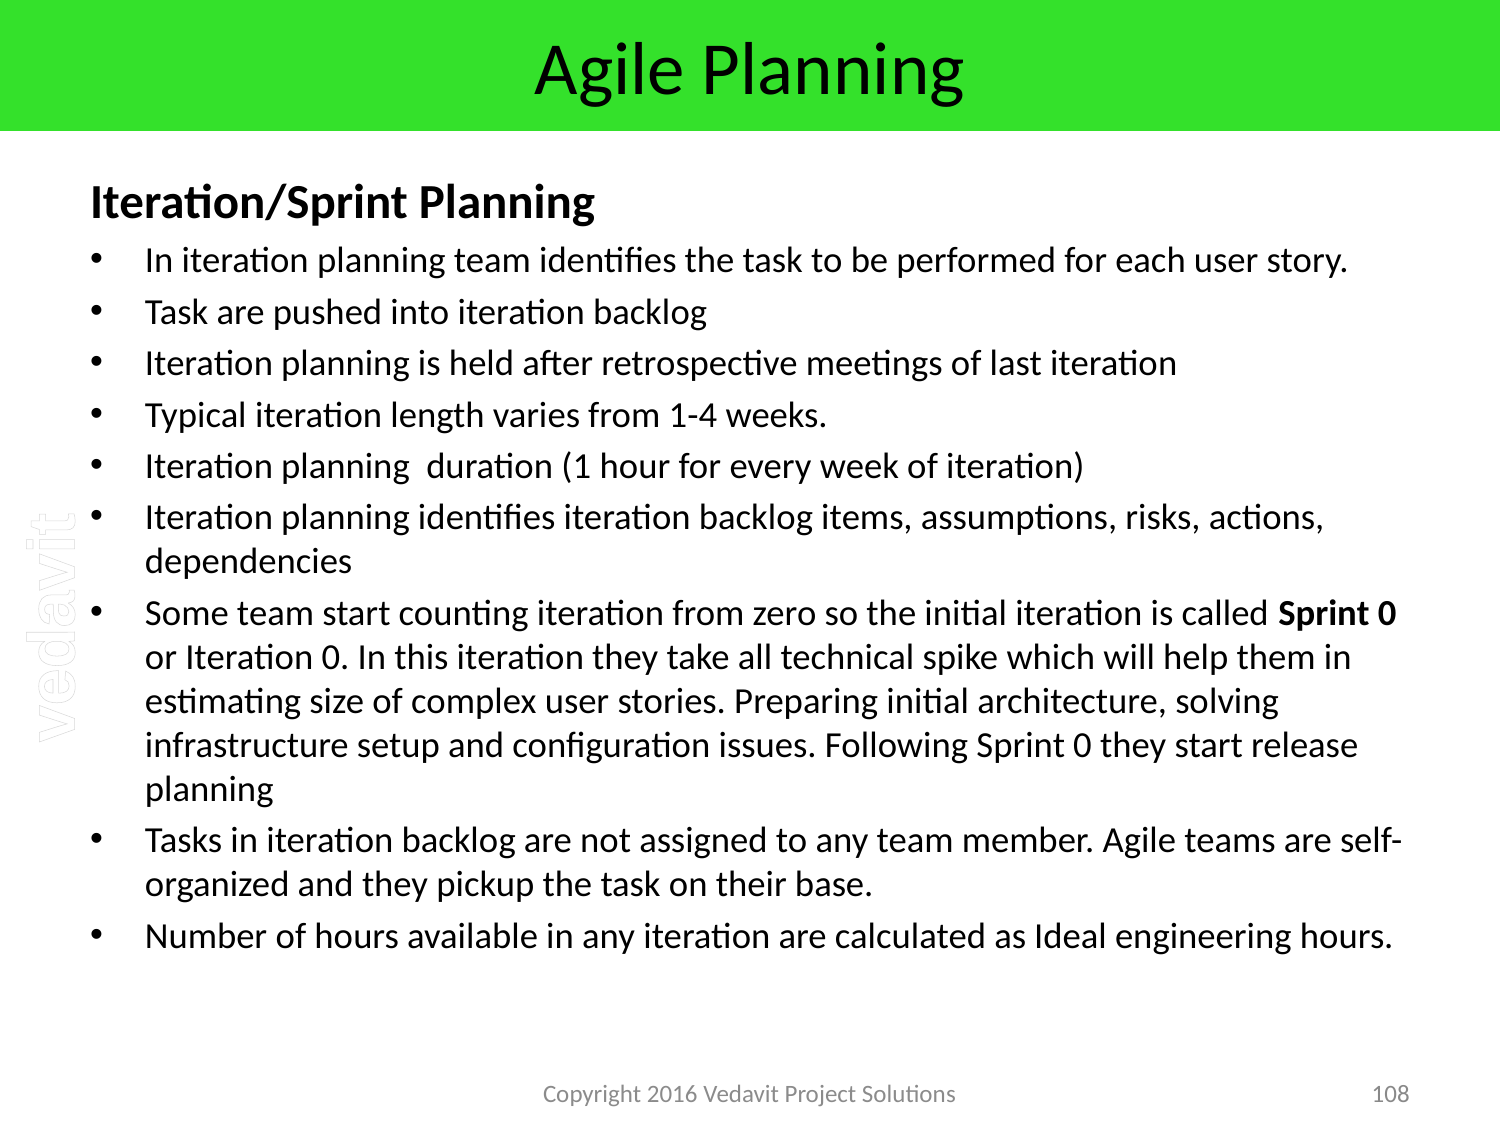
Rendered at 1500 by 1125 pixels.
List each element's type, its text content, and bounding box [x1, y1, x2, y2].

title Agile Planning [0, 0, 1500, 131]
slide_number 108 [1074, 1062, 1425, 1123]
footer Copyright 2016 Vedavit Project Solutions [512, 1062, 988, 1123]
list Iteration/Sprint Planning In iteration planning team identifies the task to be performed for each user story. Task are pushed into iteration backlog Iteration planning is held after retrospective meetings of last iteration Typical iteration length varies from 1-4 weeks. Iteration planning duration (1 hour for every week of iteration) Iteration planning identifies iteration backlog items, assumptions, risks, actions, dependencies Some team start counting iteration from zero so the initial iteration is called Sprint 0 or Iteration 0. In this iteration they take all technical spike which will help them in estimating size of complex user stories. Preparing initial architecture, solving infrastructure setup and configuration issues. Following Sprint 0 they start release planning Tasks in iteration backlog are not assigned to any team member. Agile teams are self-organized and they pickup the task on their base. Number of hours available in any iteration are calculated as Ideal engineering hours. [75, 162, 1425, 1000]
